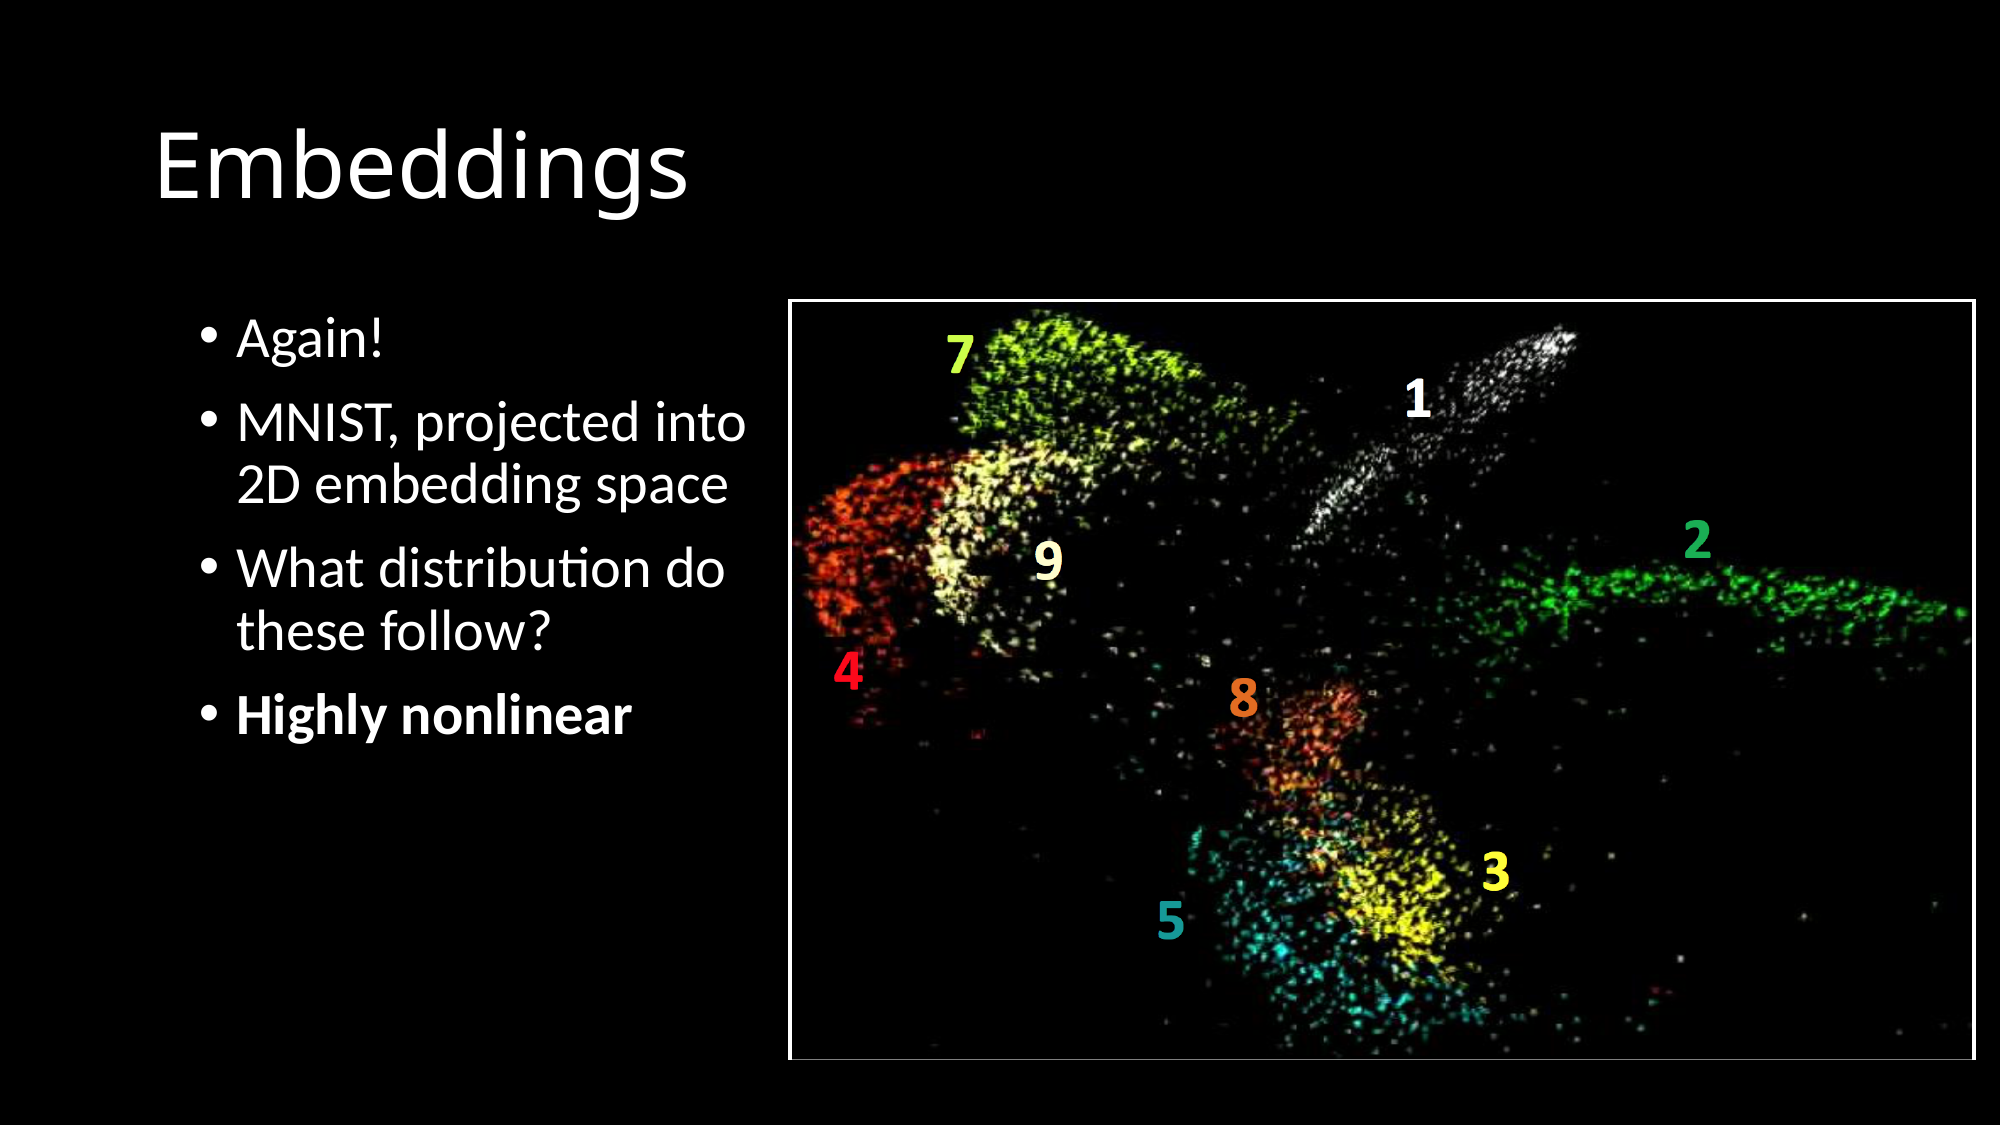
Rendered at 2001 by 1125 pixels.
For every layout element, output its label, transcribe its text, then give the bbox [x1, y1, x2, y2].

picture [788, 299, 1976, 1060]
title Embeddings [137, 59, 1863, 278]
list Again! MNIST, projected into 2D embedding space What distribution do these follow? Highly nonlinear [183, 299, 788, 1014]
